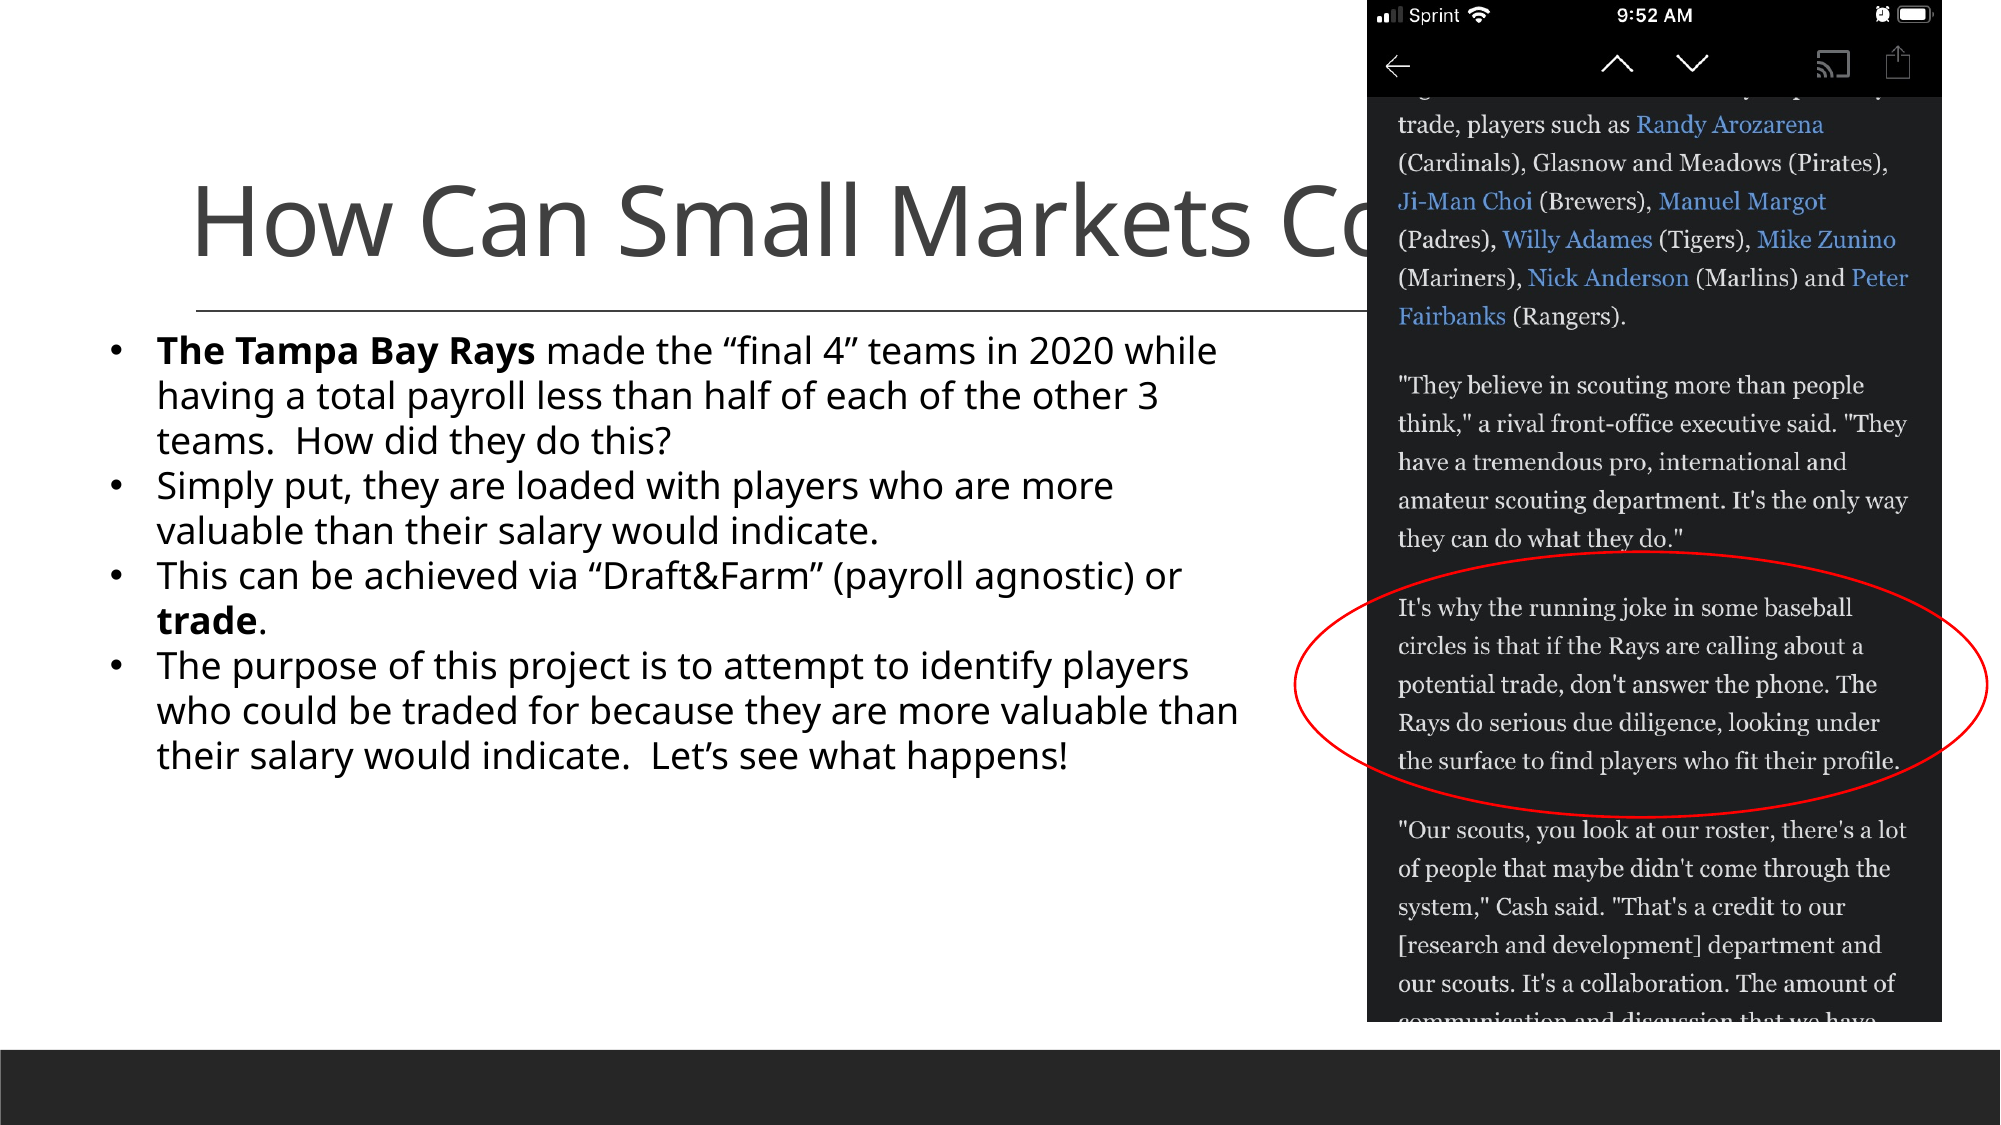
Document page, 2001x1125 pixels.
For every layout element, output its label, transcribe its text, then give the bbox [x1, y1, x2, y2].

text_box [1293, 603, 1364, 766]
picture [1366, 0, 1943, 1022]
text_box [1950, 623, 1989, 747]
text_box The Tampa Bay Rays made the “final 4” teams in 2020 while having a total payroll less than half of each of the other 3 teams. How did they do this? Simply put, they are loaded with players who are more valuable than their salary would indicate. This can be achieved via “Draft&Farm” (payroll agnostic) or trade. The purpose of this project is to attempt to identify players who could be traded for because they are more valuable than their salary would indicate. Let’s see what happens! [94, 319, 1258, 829]
title How Can Small Markets Compete? [174, 47, 1364, 285]
